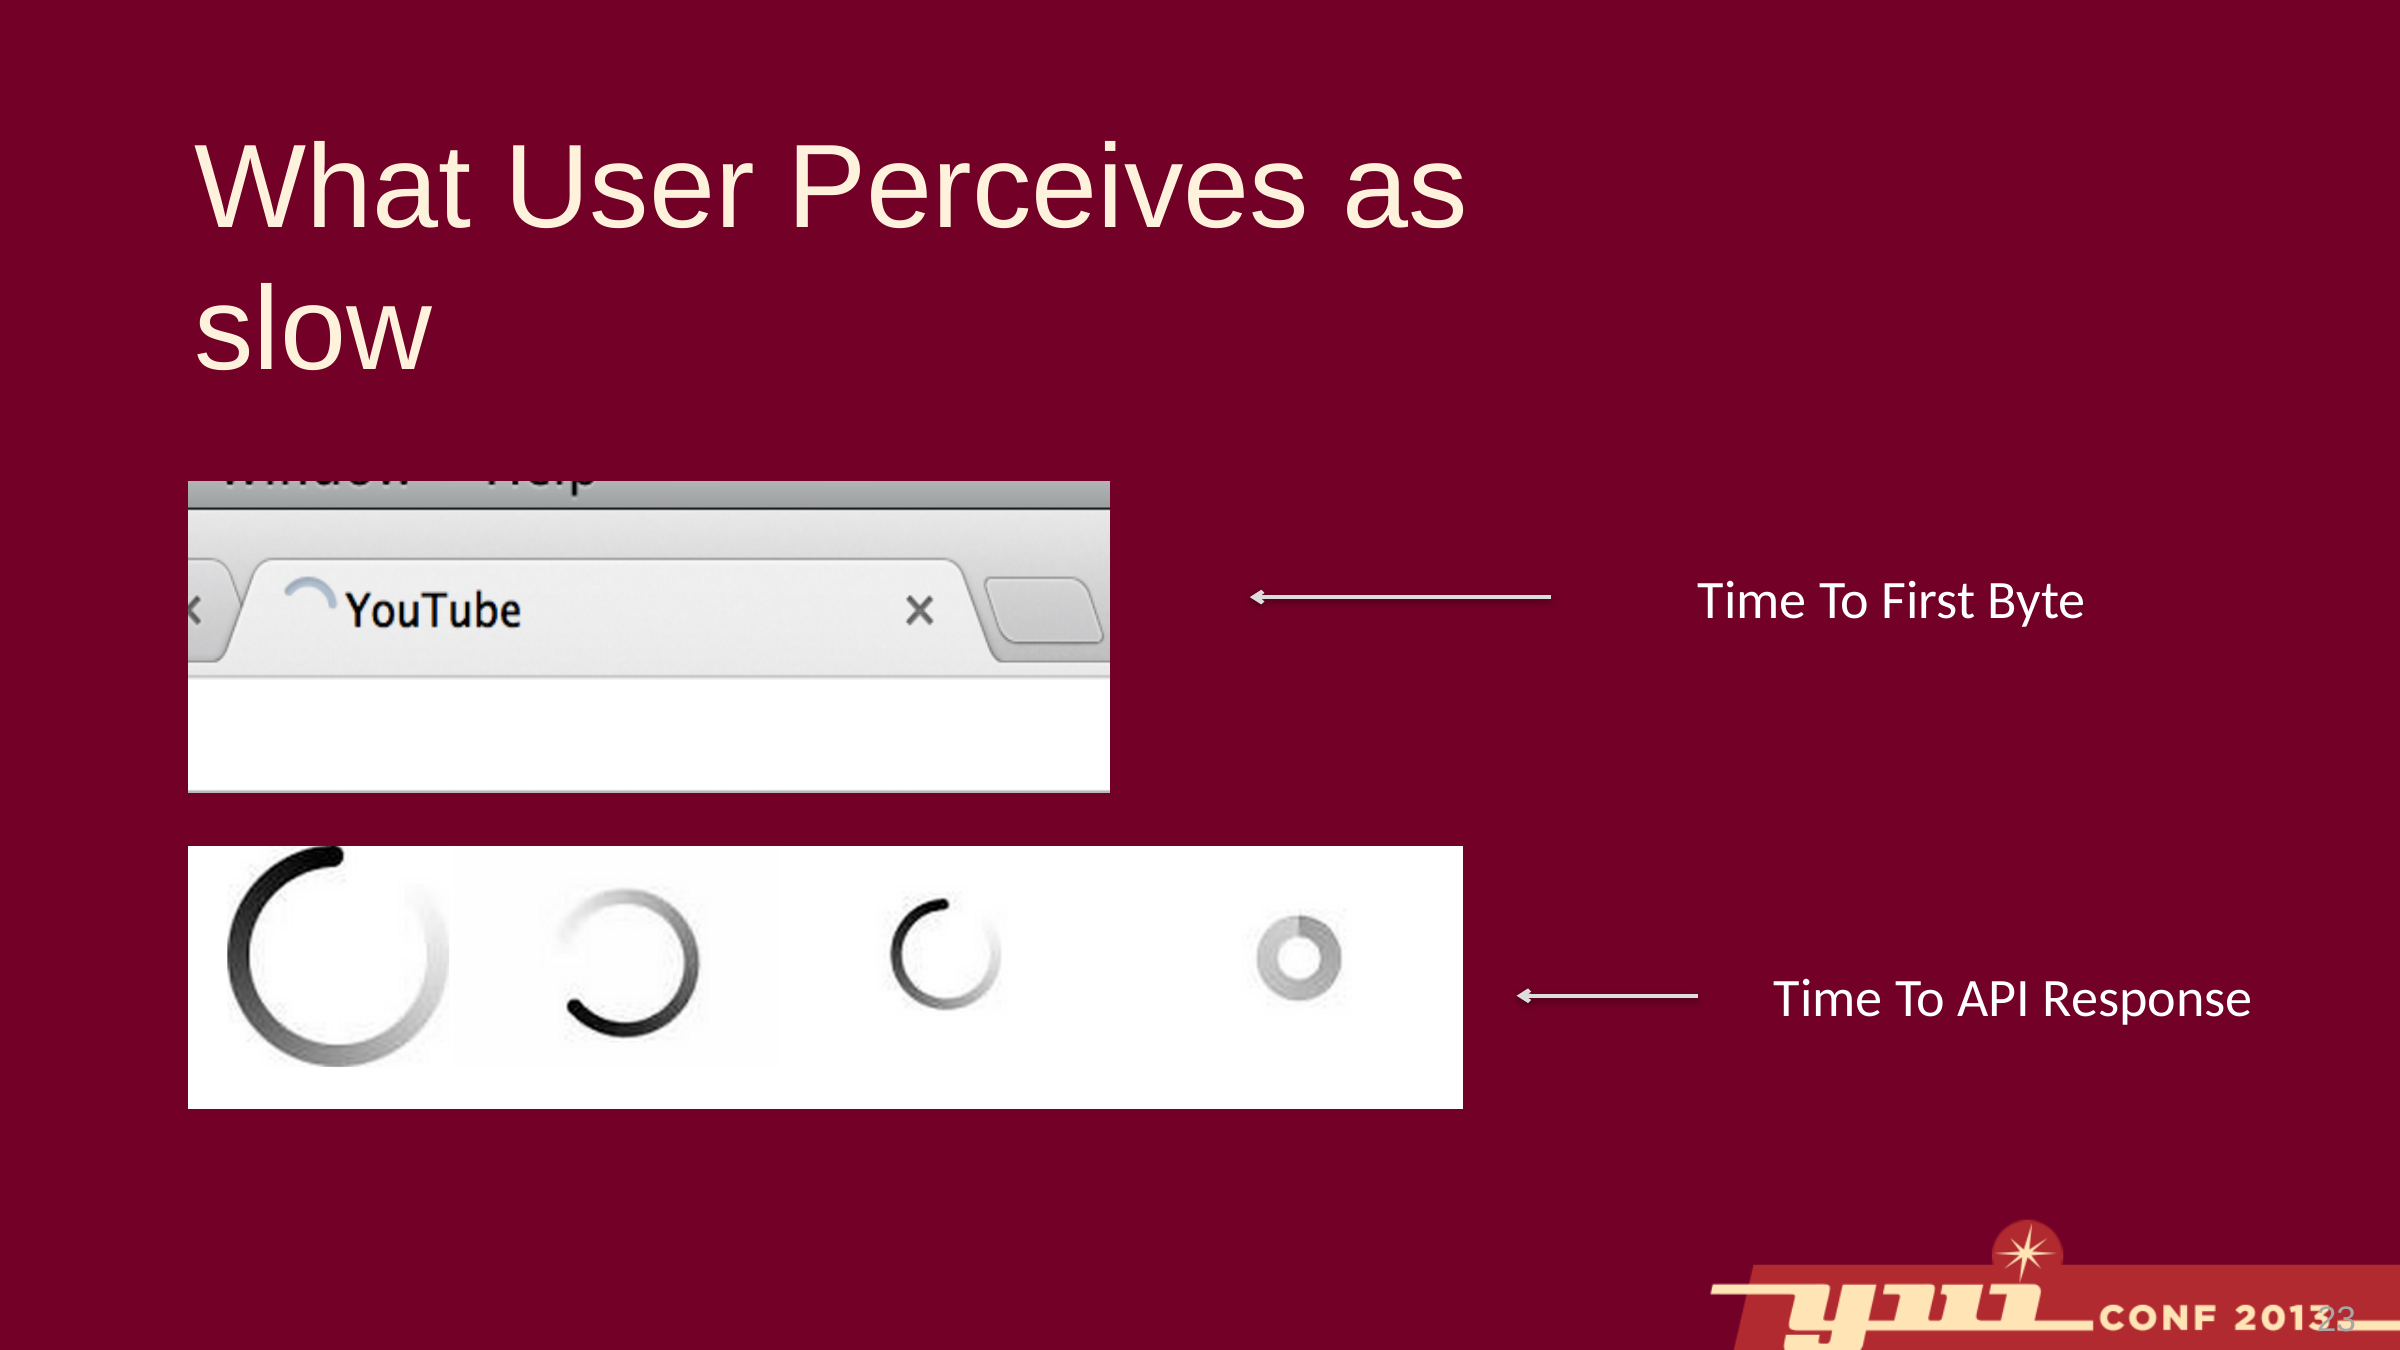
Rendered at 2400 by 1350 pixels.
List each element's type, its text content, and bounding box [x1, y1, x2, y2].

slide_number 23 [1817, 1281, 2378, 1350]
text_box Time To API Response [1759, 955, 2269, 1036]
picture [0, 0, 2400, 1350]
text_box Time To First Byte [1683, 556, 2102, 637]
title What User Perceives as slow [172, 54, 1755, 448]
